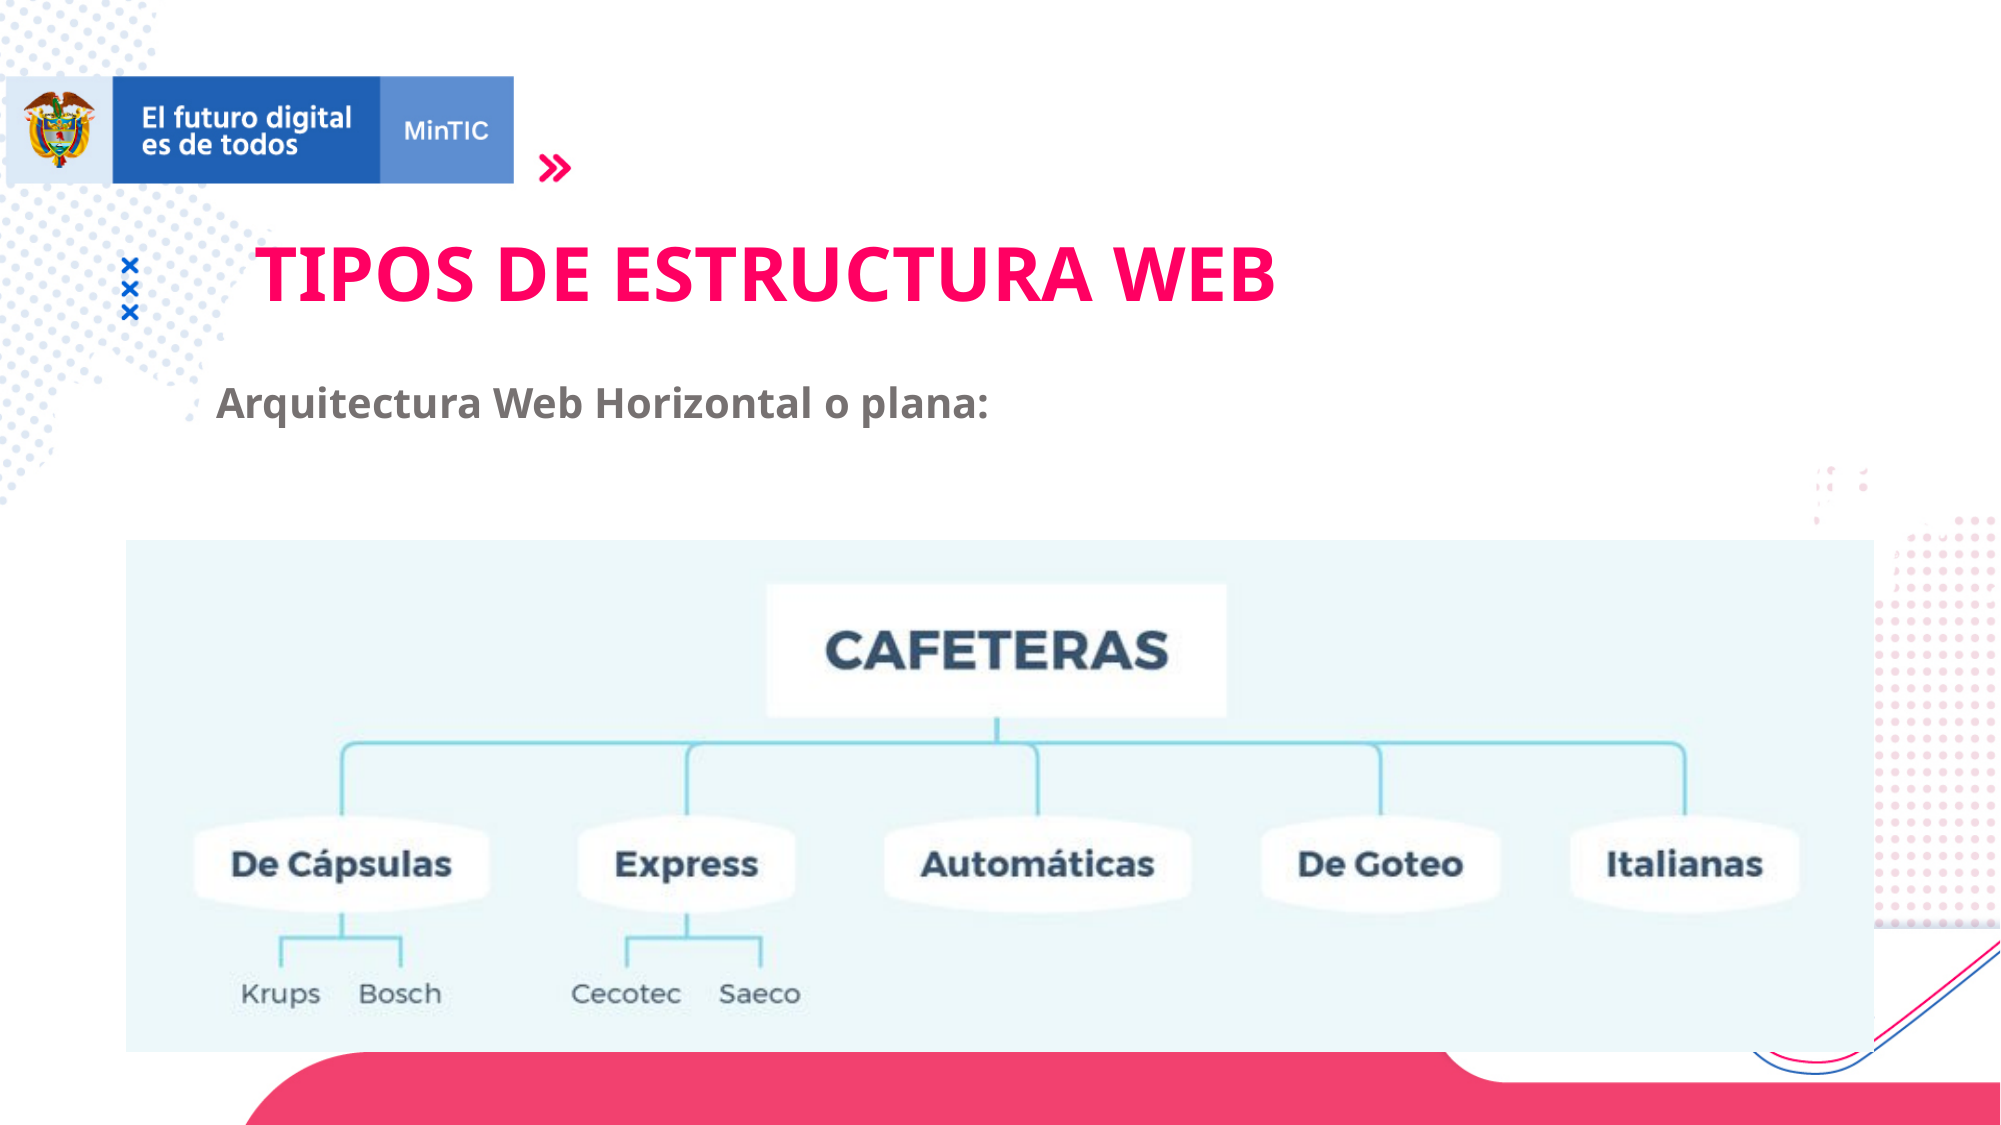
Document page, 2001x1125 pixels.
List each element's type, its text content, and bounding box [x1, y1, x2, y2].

text_box Arquitectura Web Horizontal o plana: [201, 369, 1575, 435]
text_box TIPOS DE ESTRUCTURA WEB [58, 219, 1476, 324]
picture [0, 0, 2001, 1125]
